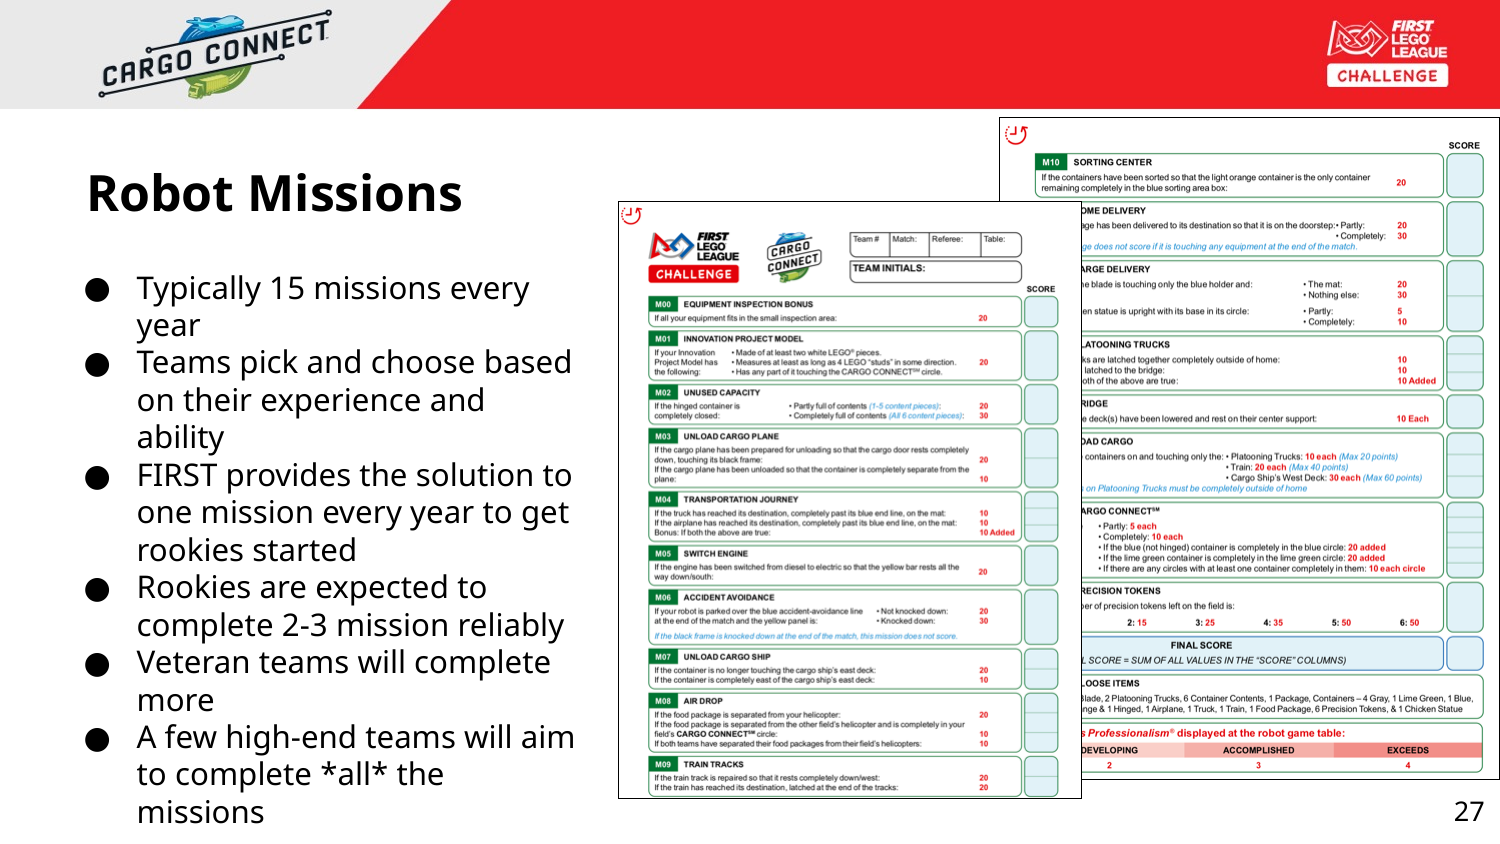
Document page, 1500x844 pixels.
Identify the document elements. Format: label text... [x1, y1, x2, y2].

picture [0, 0, 1500, 844]
title Robot Missions [75, 155, 997, 247]
text_box Typically 15 missions every year Teams pick and choose based on their experience and ability FIRST provides the solution to one mission every year to get rookies started Rookies are expected to complete 2-3 mission reliably Veteran teams will complete more A few high-end teams will aim to complete *all* the missions [46, 252, 593, 816]
slide_number 27 [1409, 783, 1500, 844]
